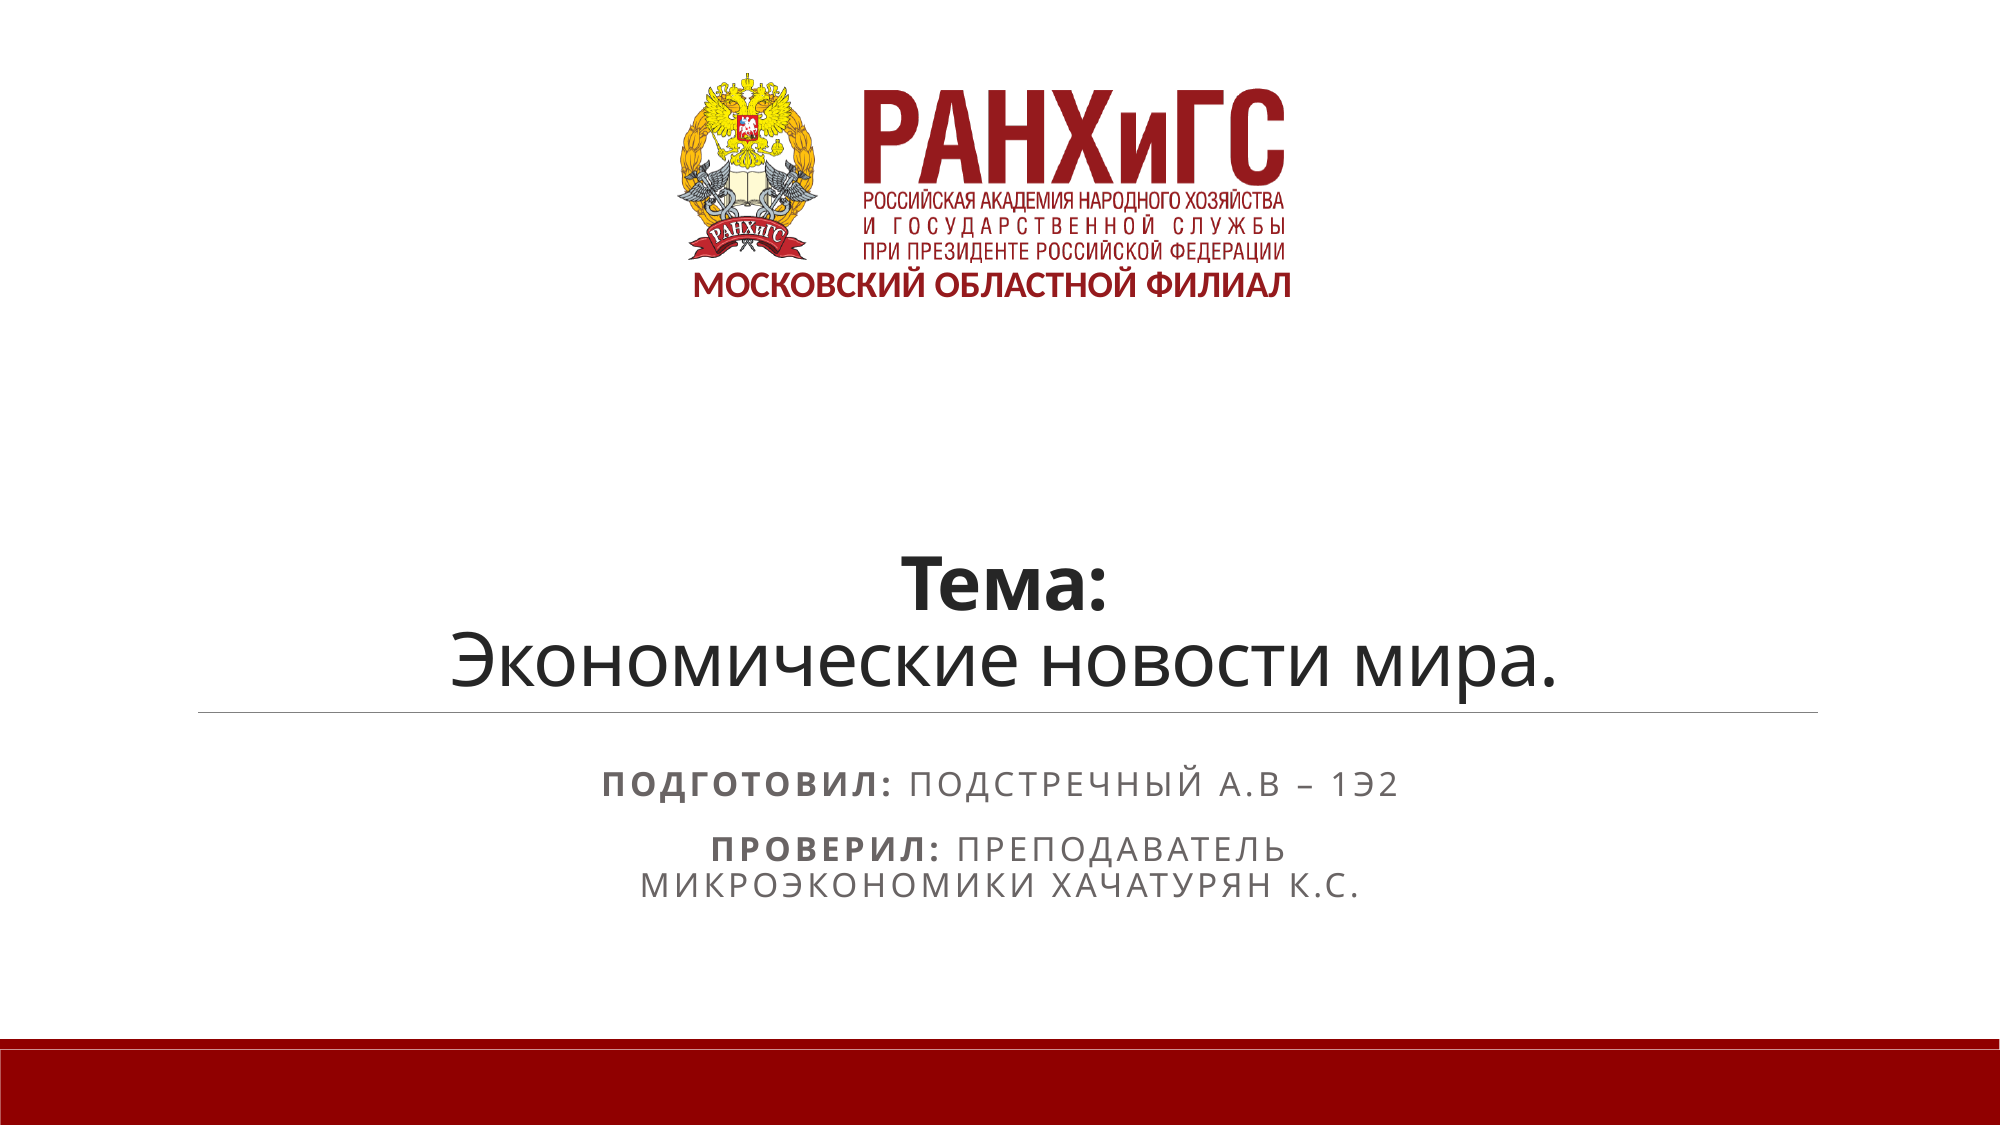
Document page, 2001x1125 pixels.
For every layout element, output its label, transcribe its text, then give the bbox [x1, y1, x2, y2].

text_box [676, 73, 1333, 314]
title Тема: Экономические новости мира. [180, 124, 1830, 710]
subtitle Подготовил: подстречный а.в – 1э2 Проверил: преподаватель микроэкономики ХАЧАТУРЯН К.С. [556, 760, 1444, 1001]
